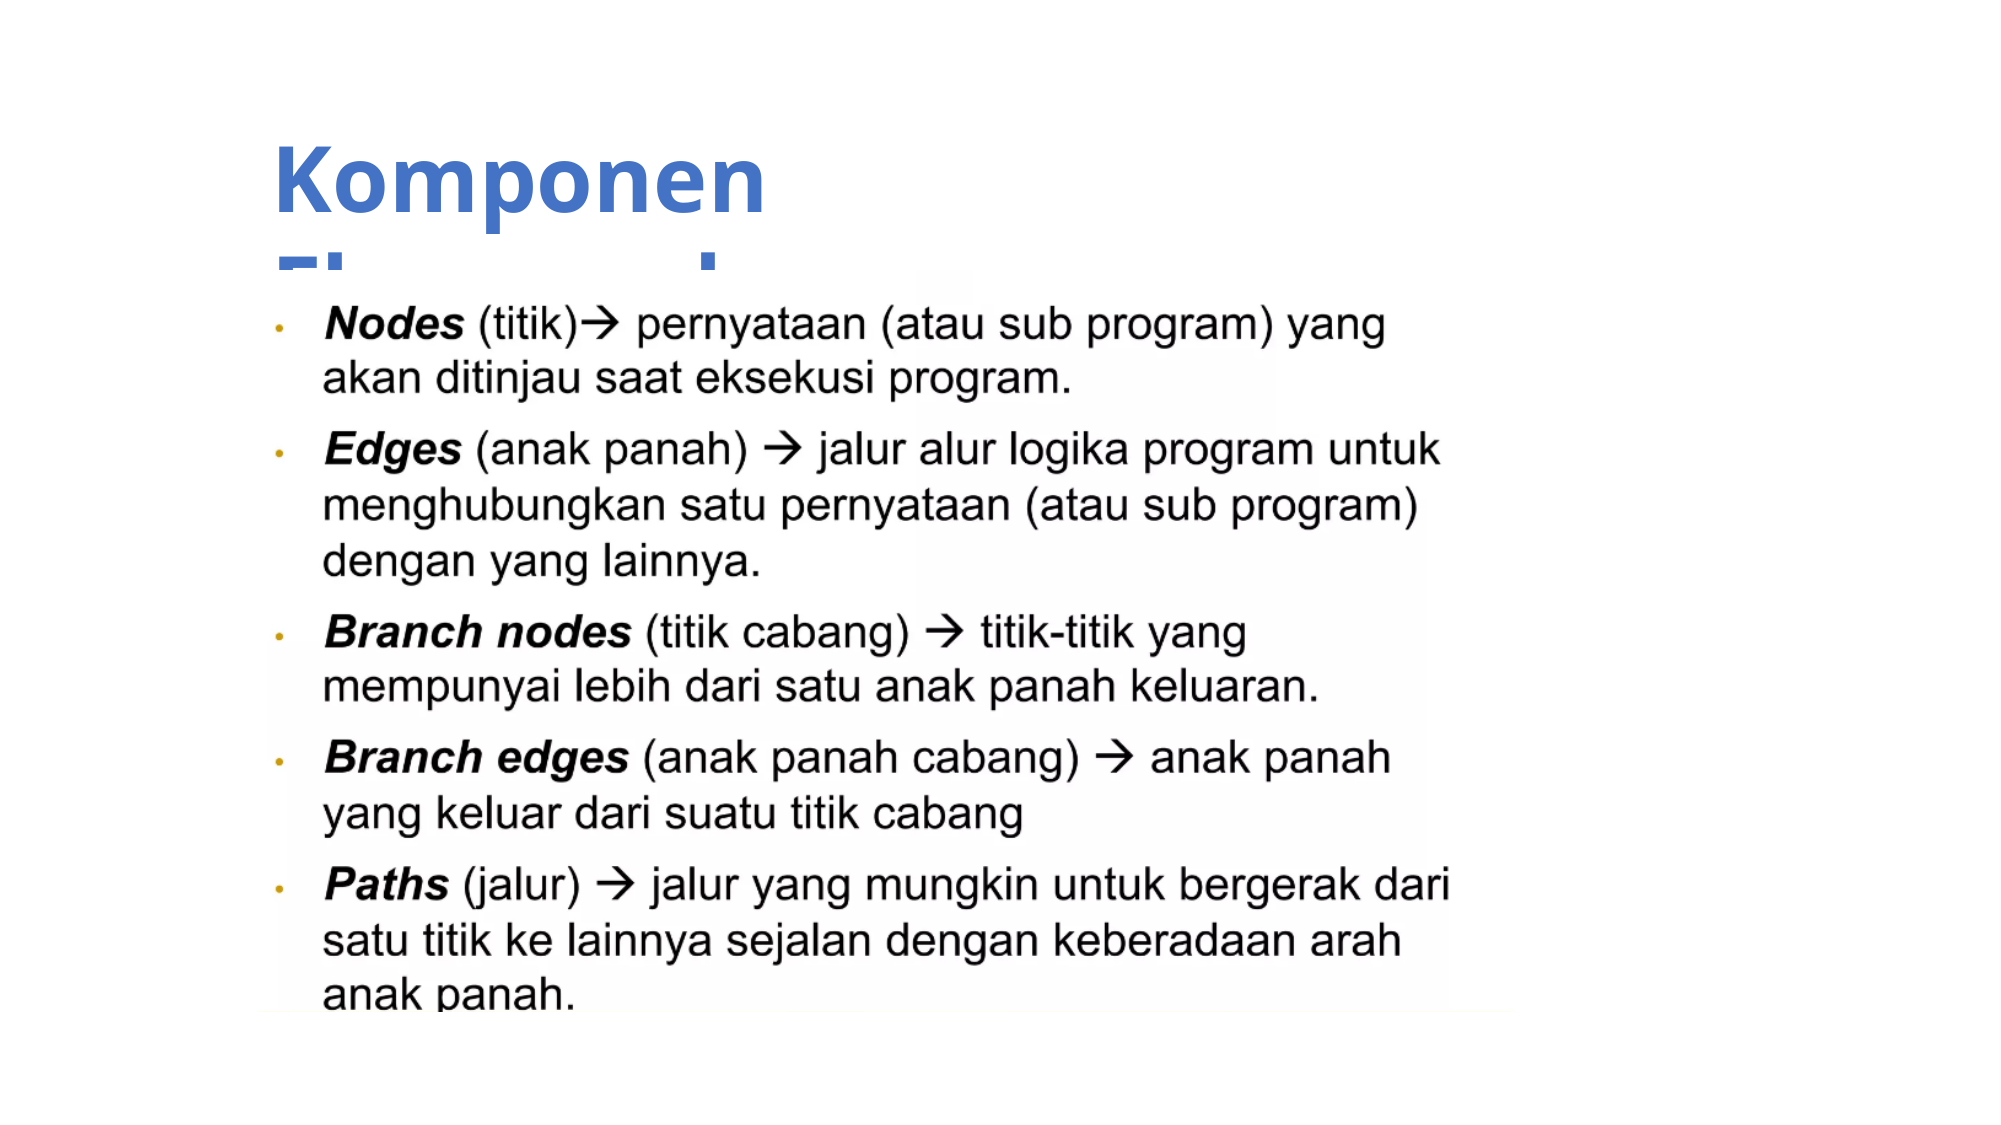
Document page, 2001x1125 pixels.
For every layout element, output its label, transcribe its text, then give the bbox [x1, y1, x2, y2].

text_box Komponen Flowgraph [256, 113, 1234, 269]
picture [230, 269, 1556, 1012]
